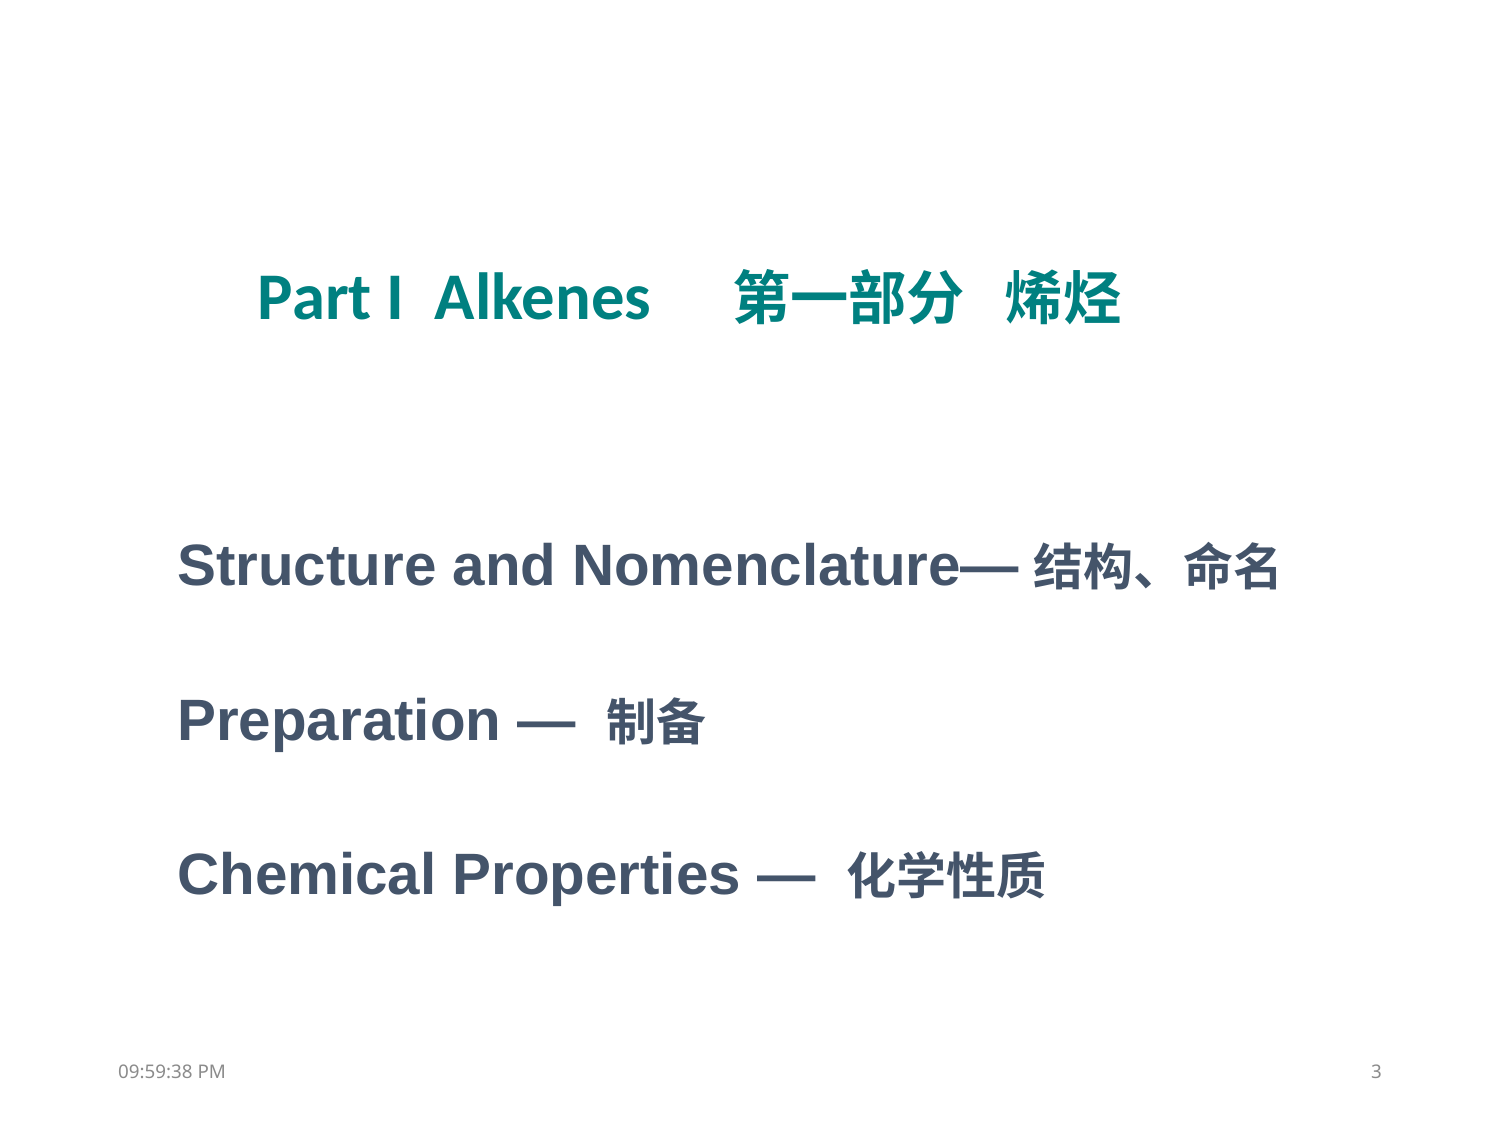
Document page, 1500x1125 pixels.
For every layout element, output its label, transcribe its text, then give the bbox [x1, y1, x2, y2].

slide_number 3 [1059, 1042, 1397, 1103]
text_box Part I Alkenes 第一部分 烯烃 [243, 237, 1231, 341]
list Structure and Nomenclature—结构、命名 Preparation — 制备 Chemical Properties — 化学性质 [162, 450, 1500, 1050]
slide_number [103, 1042, 441, 1103]
